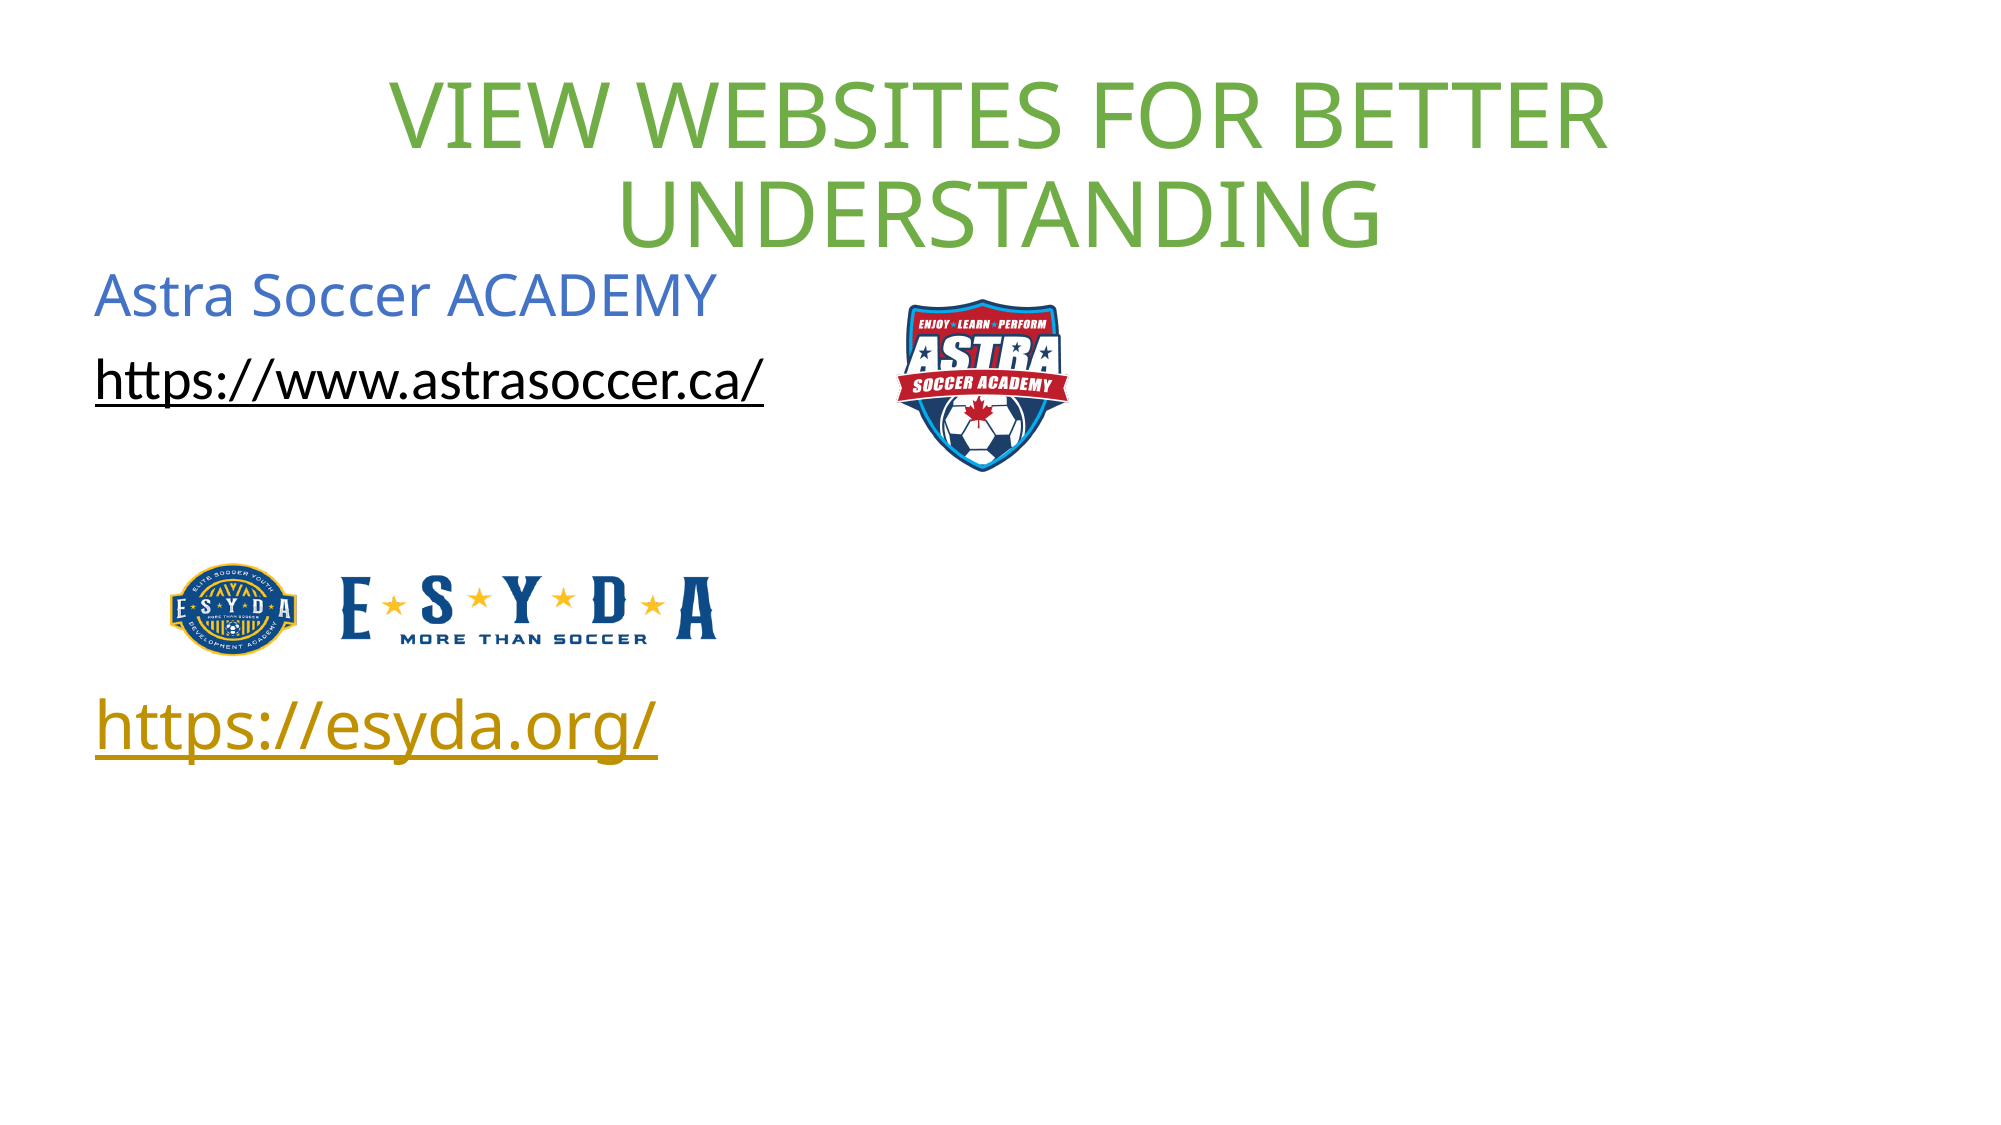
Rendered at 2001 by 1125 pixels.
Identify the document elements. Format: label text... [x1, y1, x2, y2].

title VIEW WEBSITES FOR BETTER UNDERSTANDING [47, 59, 1954, 278]
list Astra Soccer ACADEMY https://www.astrasoccer.ca/ https://esyda.org/ [79, 258, 1863, 1066]
picture [896, 299, 1069, 472]
picture [159, 529, 761, 677]
